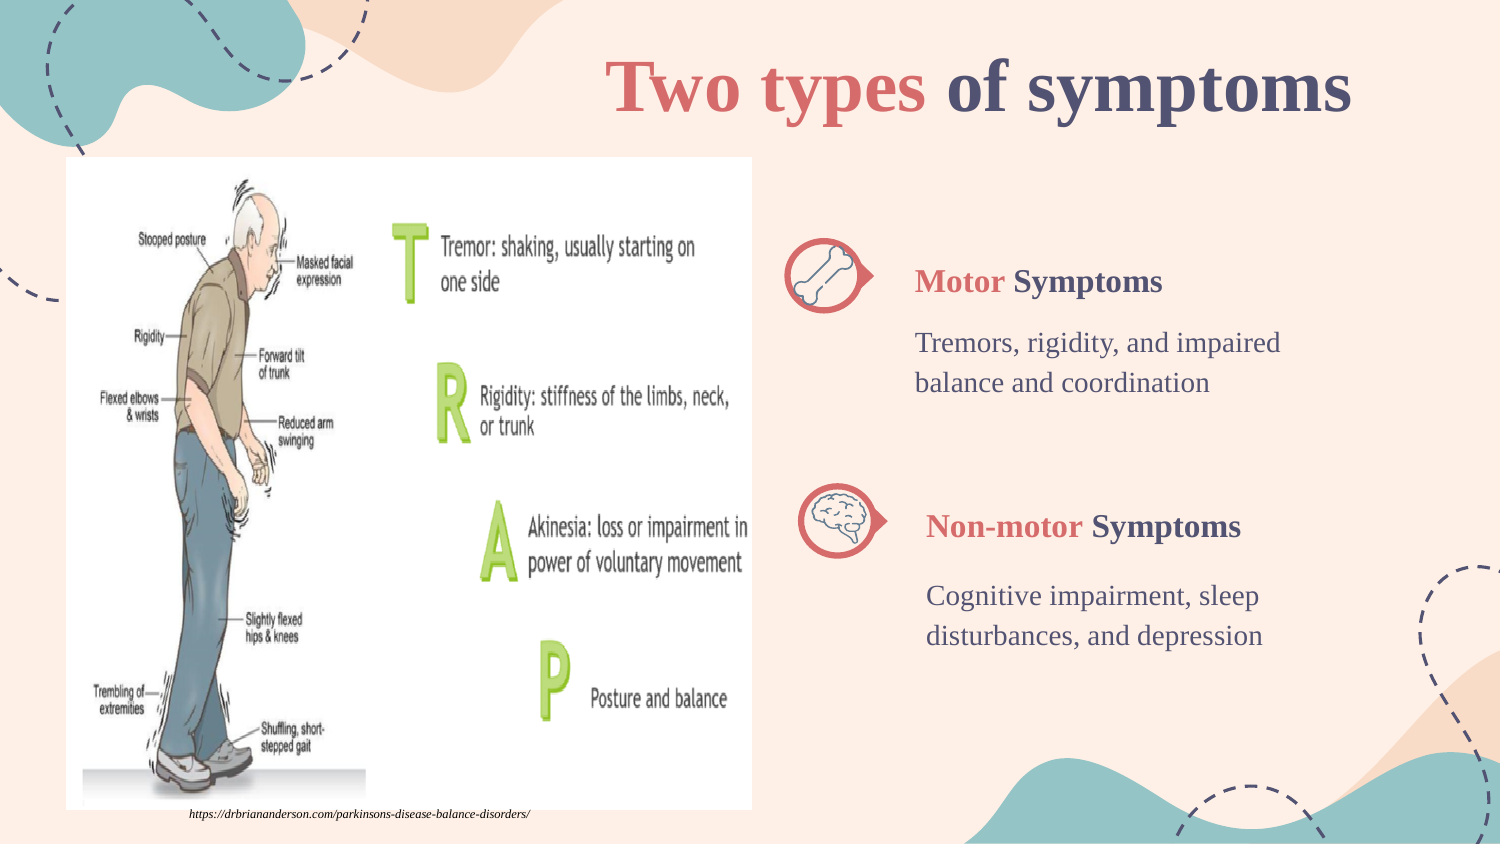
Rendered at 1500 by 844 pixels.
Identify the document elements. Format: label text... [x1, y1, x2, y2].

subtitle Non-motor Symptoms [925, 493, 1295, 549]
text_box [787, 240, 875, 311]
subtitle Motor Symptoms [914, 247, 1284, 304]
subtitle Cognitive impairment, sleep disturbances, and depression [925, 555, 1295, 674]
picture [66, 156, 752, 810]
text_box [810, 492, 868, 544]
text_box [800, 486, 888, 556]
text_box https://drbriananderson.com/parkinsons-disease-balance-disorders/ [174, 818, 667, 829]
subtitle Tremors, rigidity, and impaired balance and coordination [914, 304, 1284, 422]
title Two types of symptoms [524, 30, 1434, 142]
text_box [792, 245, 854, 306]
